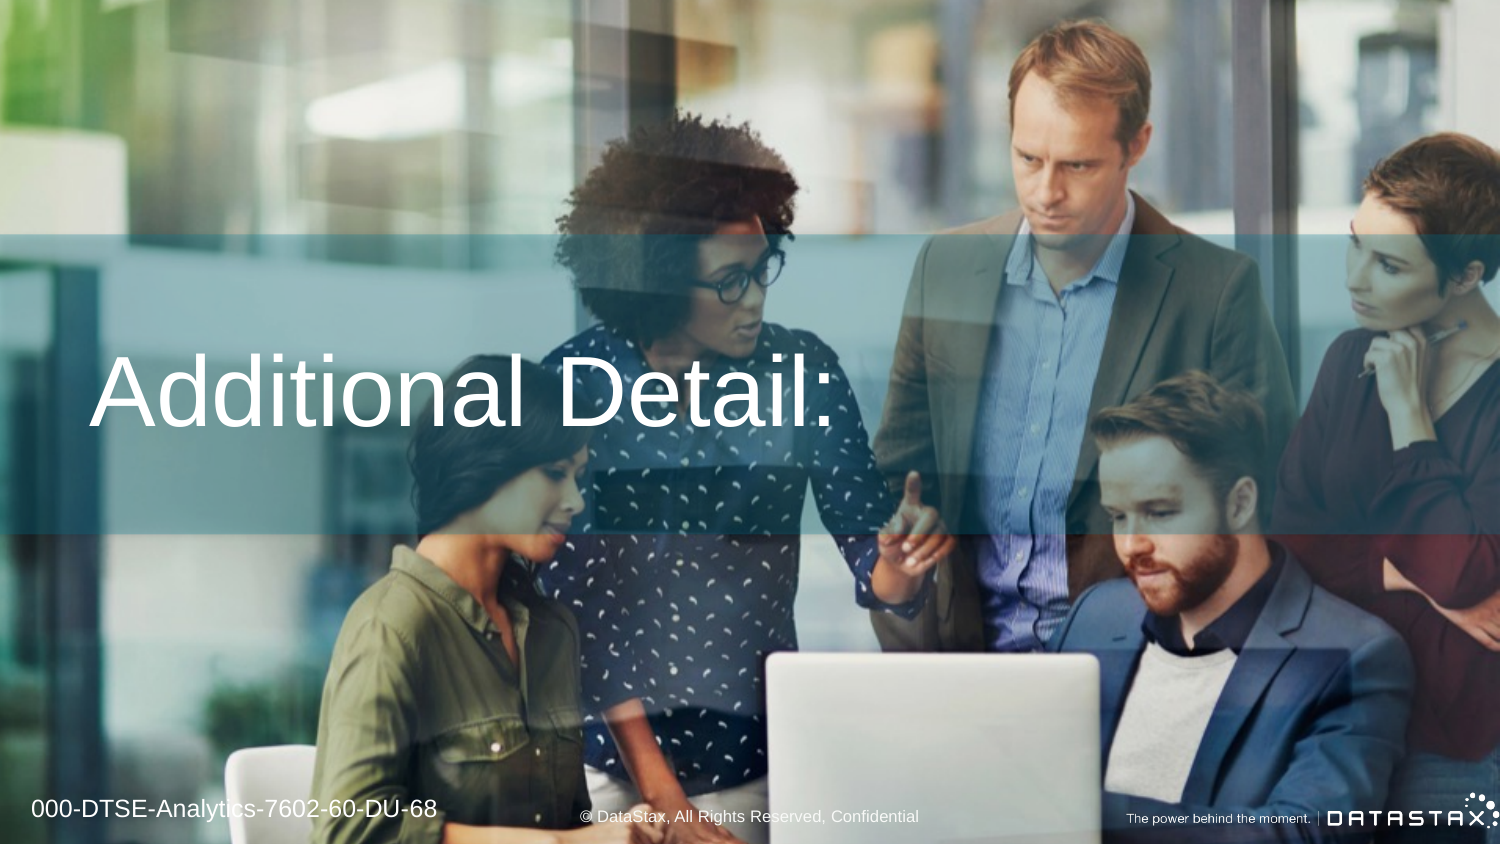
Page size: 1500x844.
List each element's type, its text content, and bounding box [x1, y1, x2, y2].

slide_number 000-DTSE-Analytics-7602-60-DU-68 [16, 785, 720, 831]
picture [0, 0, 1500, 844]
title Additional Detail: [75, 316, 1425, 457]
